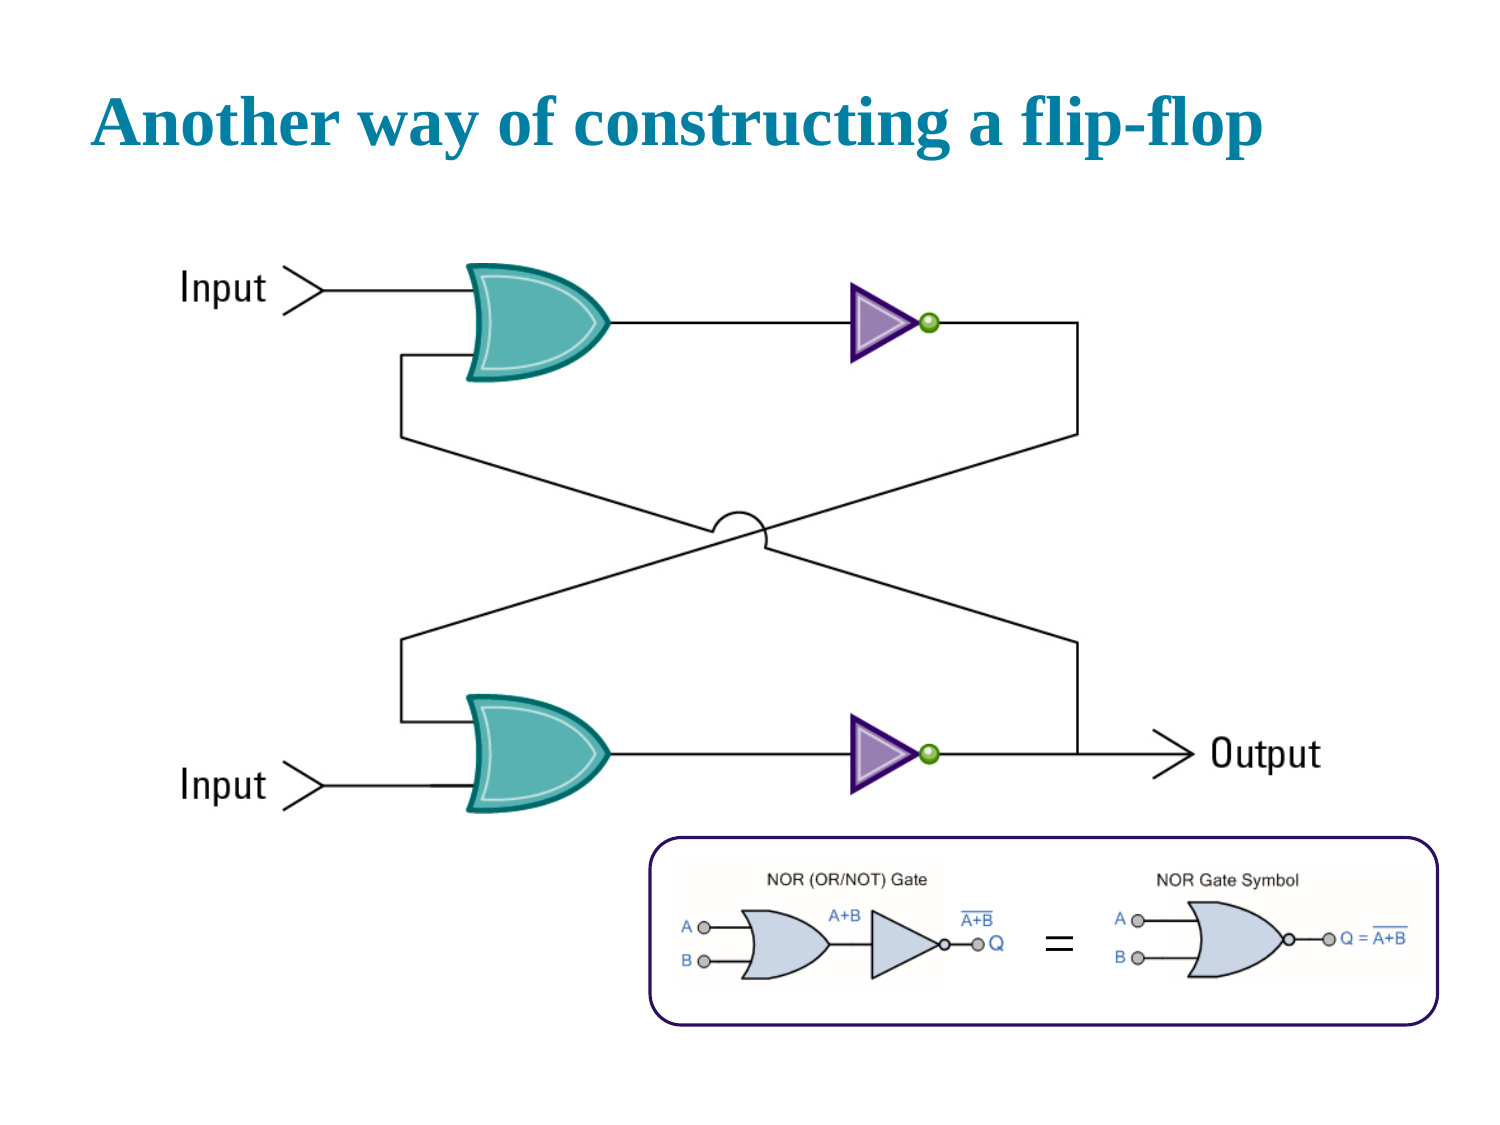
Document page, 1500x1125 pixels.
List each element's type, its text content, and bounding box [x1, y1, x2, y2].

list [179, 263, 1321, 814]
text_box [649, 837, 1438, 1026]
title Another way of constructing a flip-flop [75, 35, 1425, 175]
